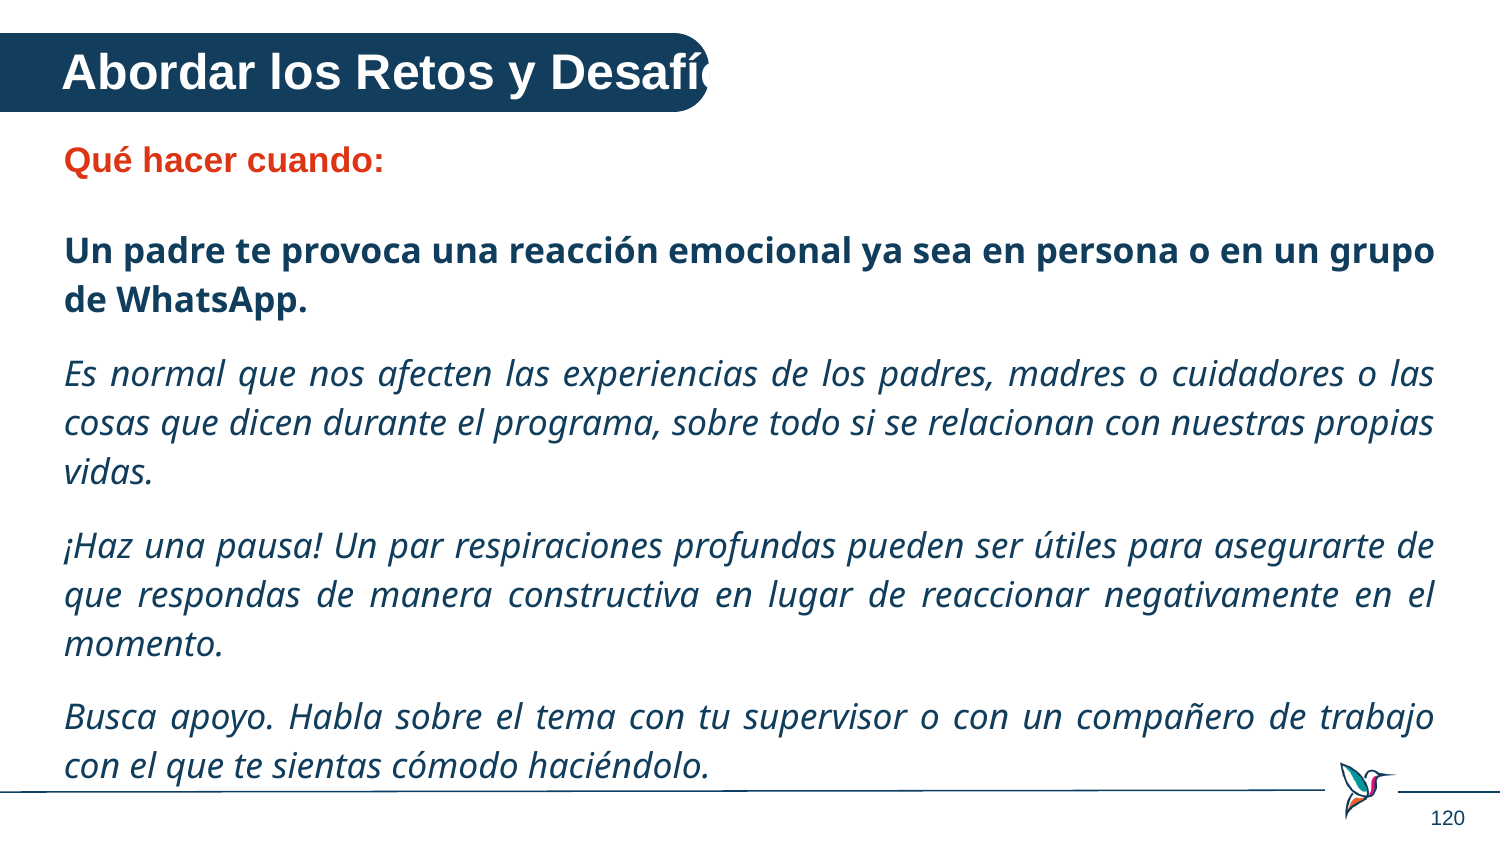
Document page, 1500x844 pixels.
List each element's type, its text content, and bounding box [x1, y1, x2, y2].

text_box Qué hacer cuando: Un padre te provoca una reacción emocional ya sea en persona o en un grupo de WhatsApp. Es normal que nos afecten las experiencias de los padres, madres o cuidadores o las cosas que dicen durante el programa, sobre todo si se relacionan con nuestras propias vidas. ¡Haz una pausa! Un par respiraciones profundas pueden ser útiles para asegurarte de que respondas de manera constructiva en lugar de reaccionar negativamente en el momento. Busca apoyo. Habla sobre el tema con tu supervisor o con un compañero de trabajo con el que te sientas cómodo haciéndolo. [48, 129, 1452, 844]
text_box Abordar los Retos y Desafíos [46, 32, 1135, 108]
text_box [0, 33, 691, 112]
